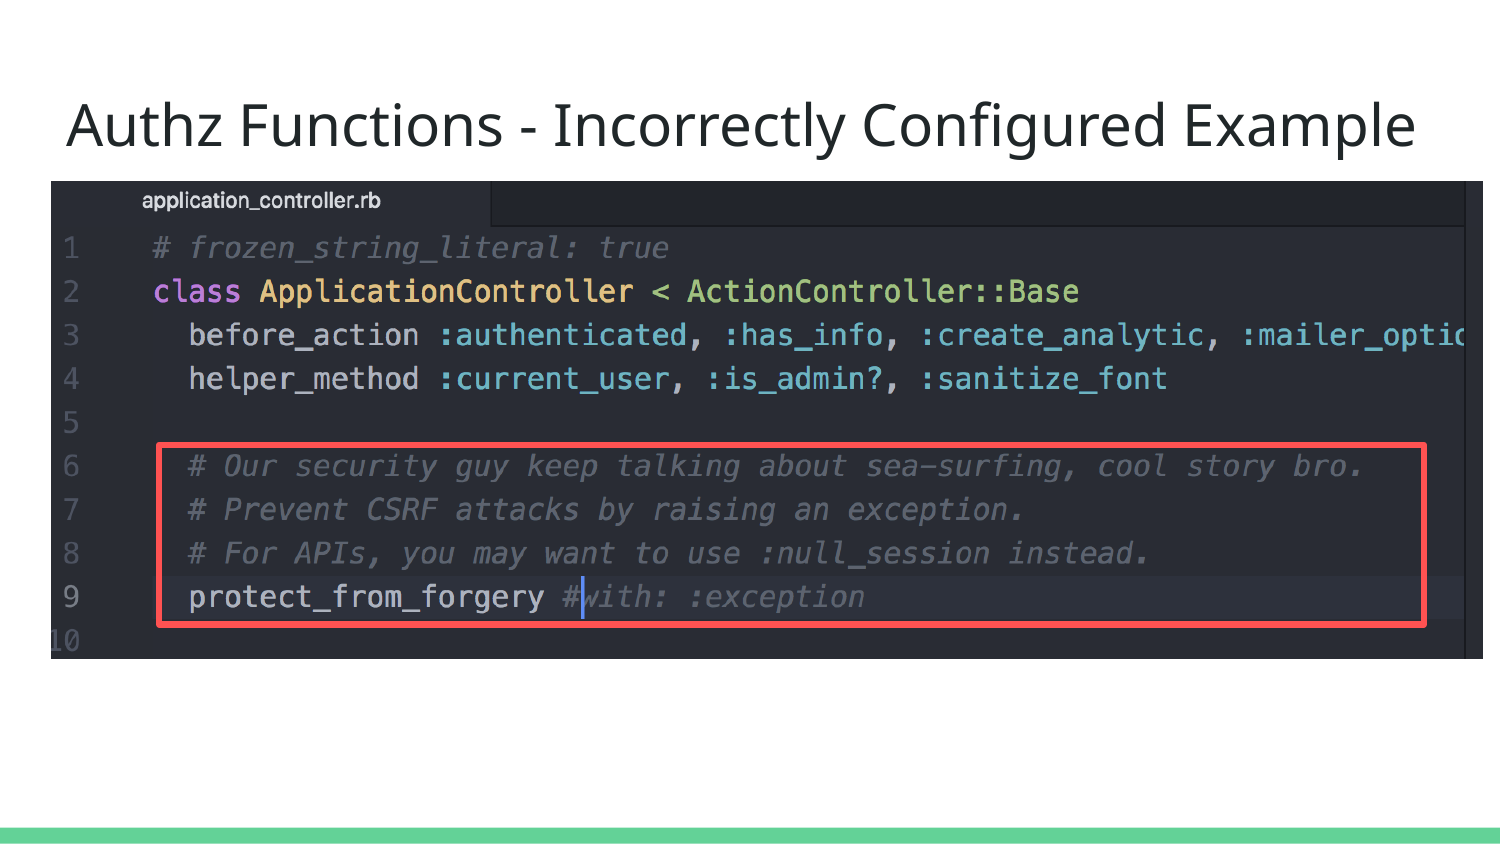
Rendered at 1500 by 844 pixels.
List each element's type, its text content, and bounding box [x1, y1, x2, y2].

picture [50, 181, 1483, 660]
title Authz Functions - Incorrectly Configured Example [51, 72, 1449, 167]
